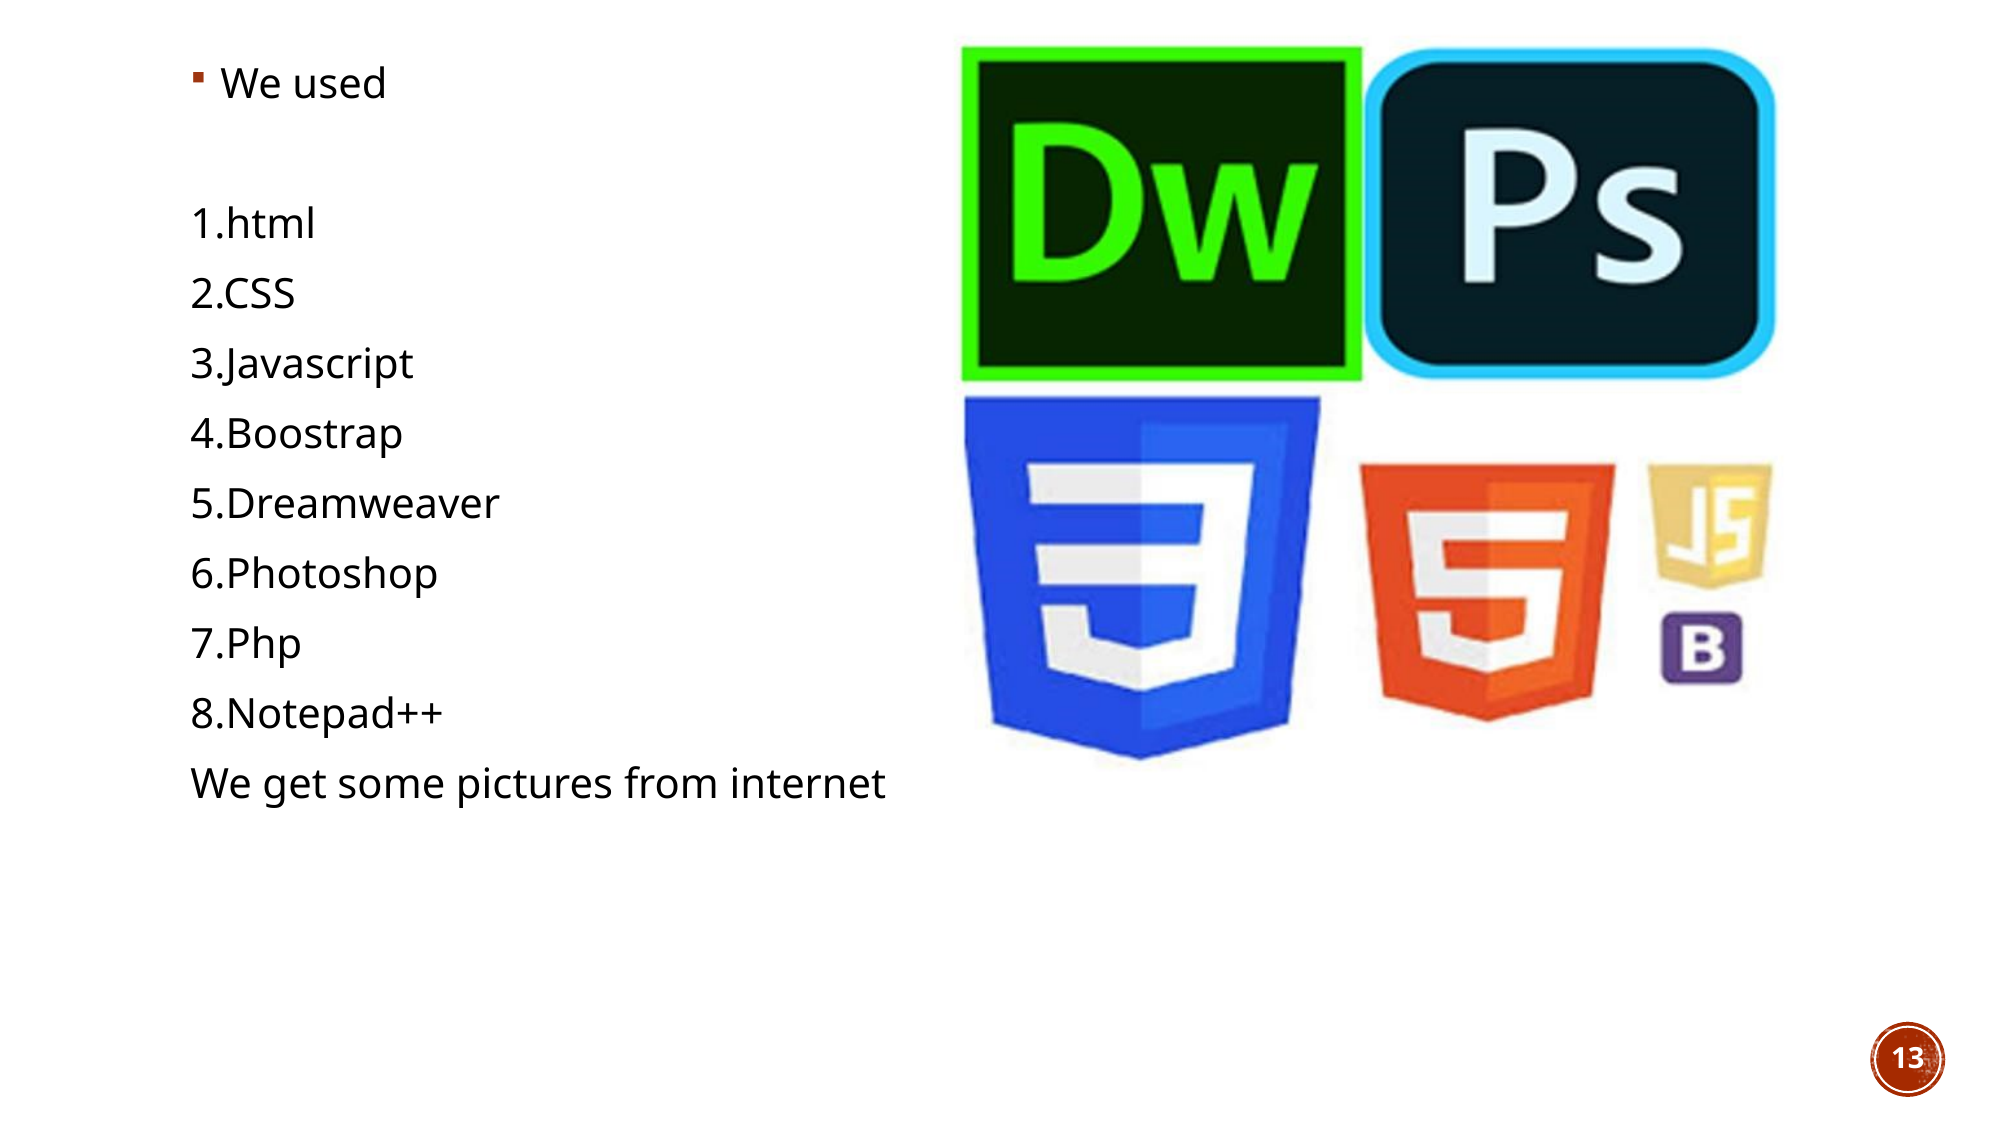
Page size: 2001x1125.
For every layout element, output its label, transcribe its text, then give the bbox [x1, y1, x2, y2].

picture [892, 15, 1796, 803]
list We used 1.html 2.CSS 3.Javascript 4.Boostrap 5.Dreamweaver 6.Photoshop 7.Php 8.Notepad++ We get some pictures from internet [175, 54, 1826, 1013]
slide_number 13 [1855, 1028, 1961, 1089]
